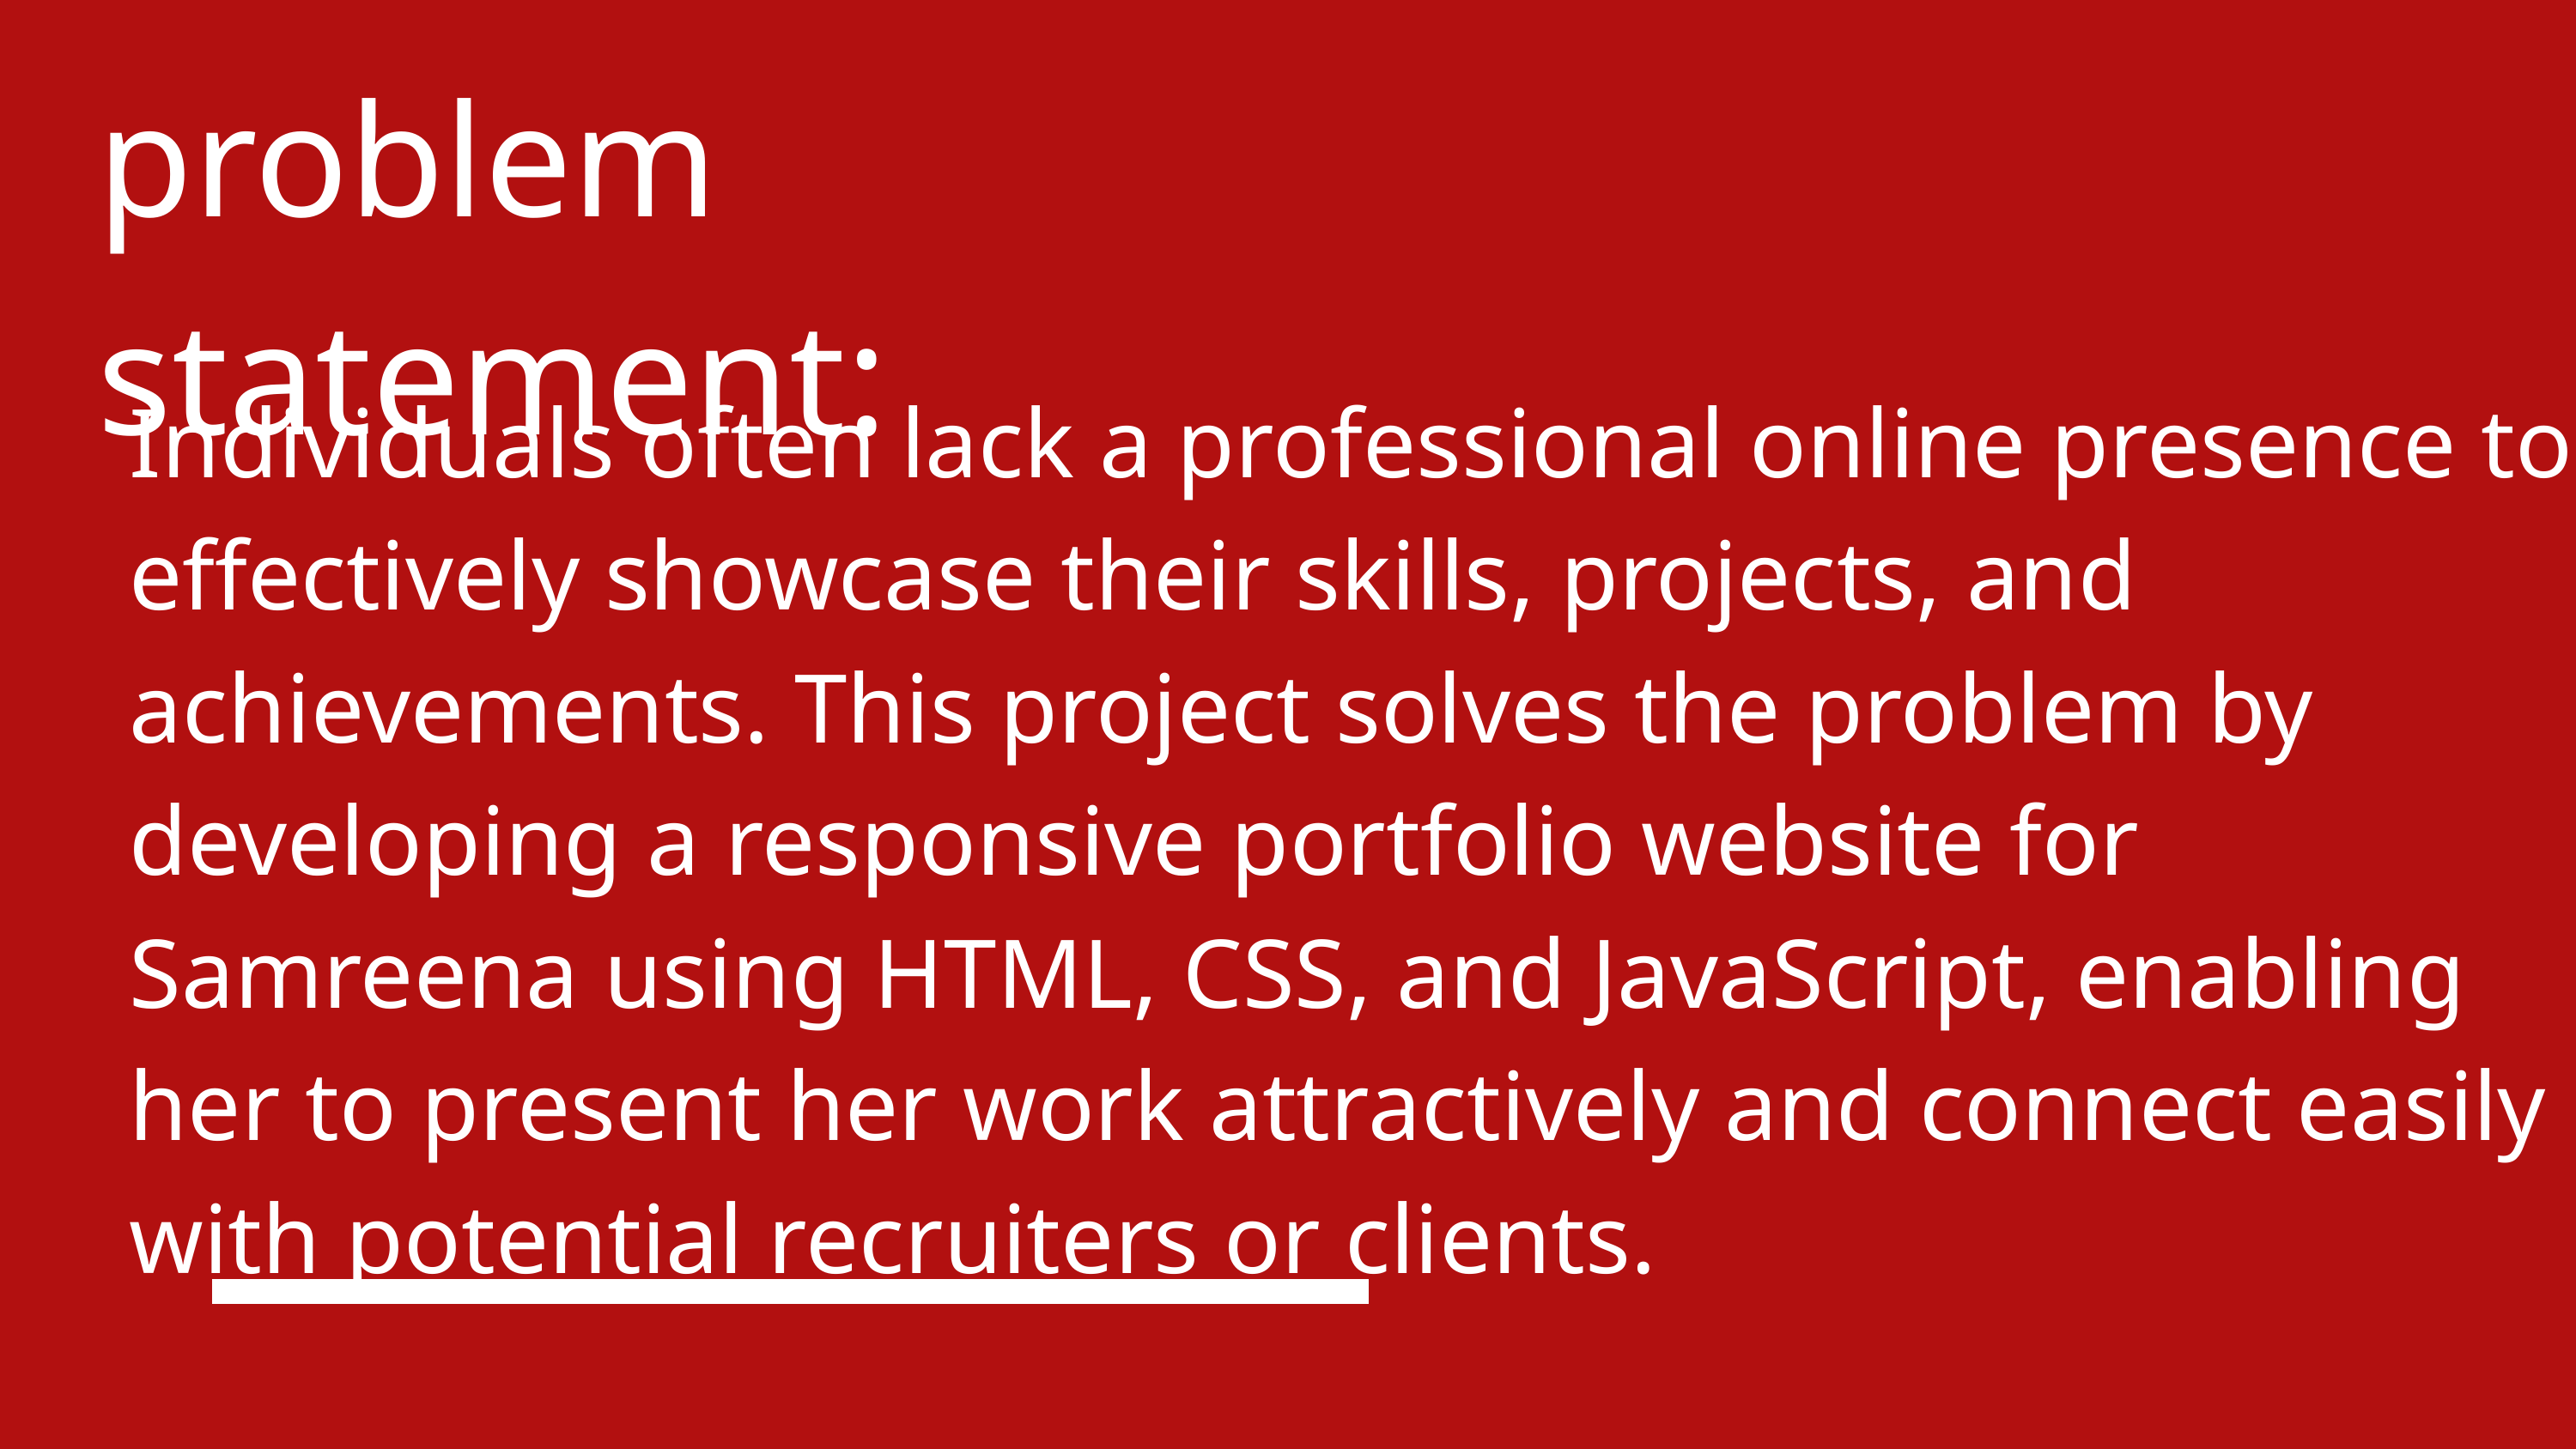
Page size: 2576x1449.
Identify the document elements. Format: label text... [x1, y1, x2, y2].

text_box problem statement: [97, 29, 1483, 466]
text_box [211, 1279, 1370, 1304]
text_box Individuals often lack a professional online presence to effectively showcase their skills, projects, and achievements. This project solves the problem by developing a responsive portfolio website for Samreena using HTML, CSS, and JavaScript, enabling her to present her work attractively and connect easily with potential recruiters or clients. [129, 363, 2576, 1293]
